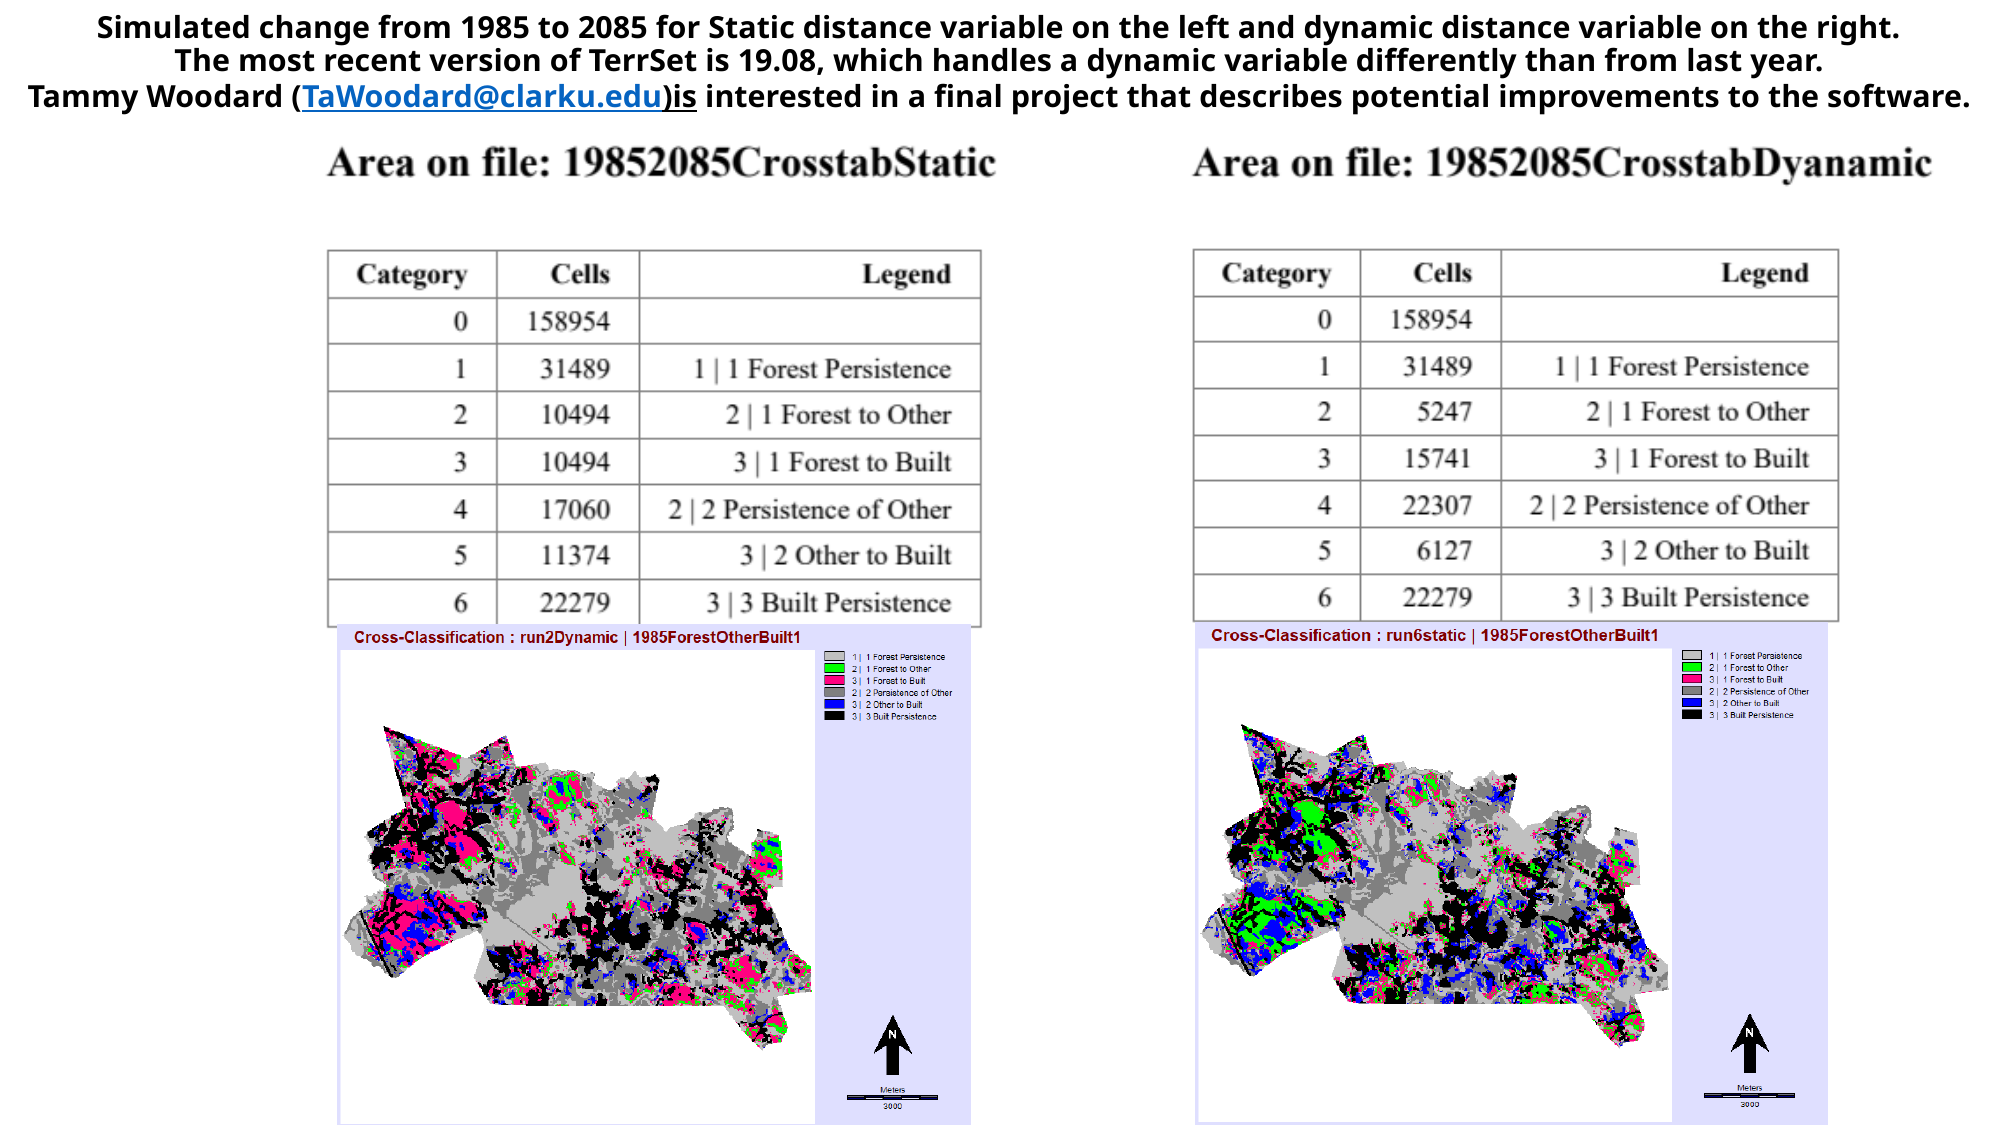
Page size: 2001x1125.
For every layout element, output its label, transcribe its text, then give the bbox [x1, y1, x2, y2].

picture [1171, 123, 1939, 639]
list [1195, 622, 1828, 1125]
picture [305, 123, 1008, 1125]
title Simulated change from 1985 to 2085 for Static distance variable on the left and dynamic distance variable on the right. The most recent version of TerrSet is 19.08, which handles a dynamic variable differently than from last year. Tammy Woodard (TaWoodard@clarku.edu)is interested in a final project that describes potential improvements to the software. [0, 0, 2000, 128]
